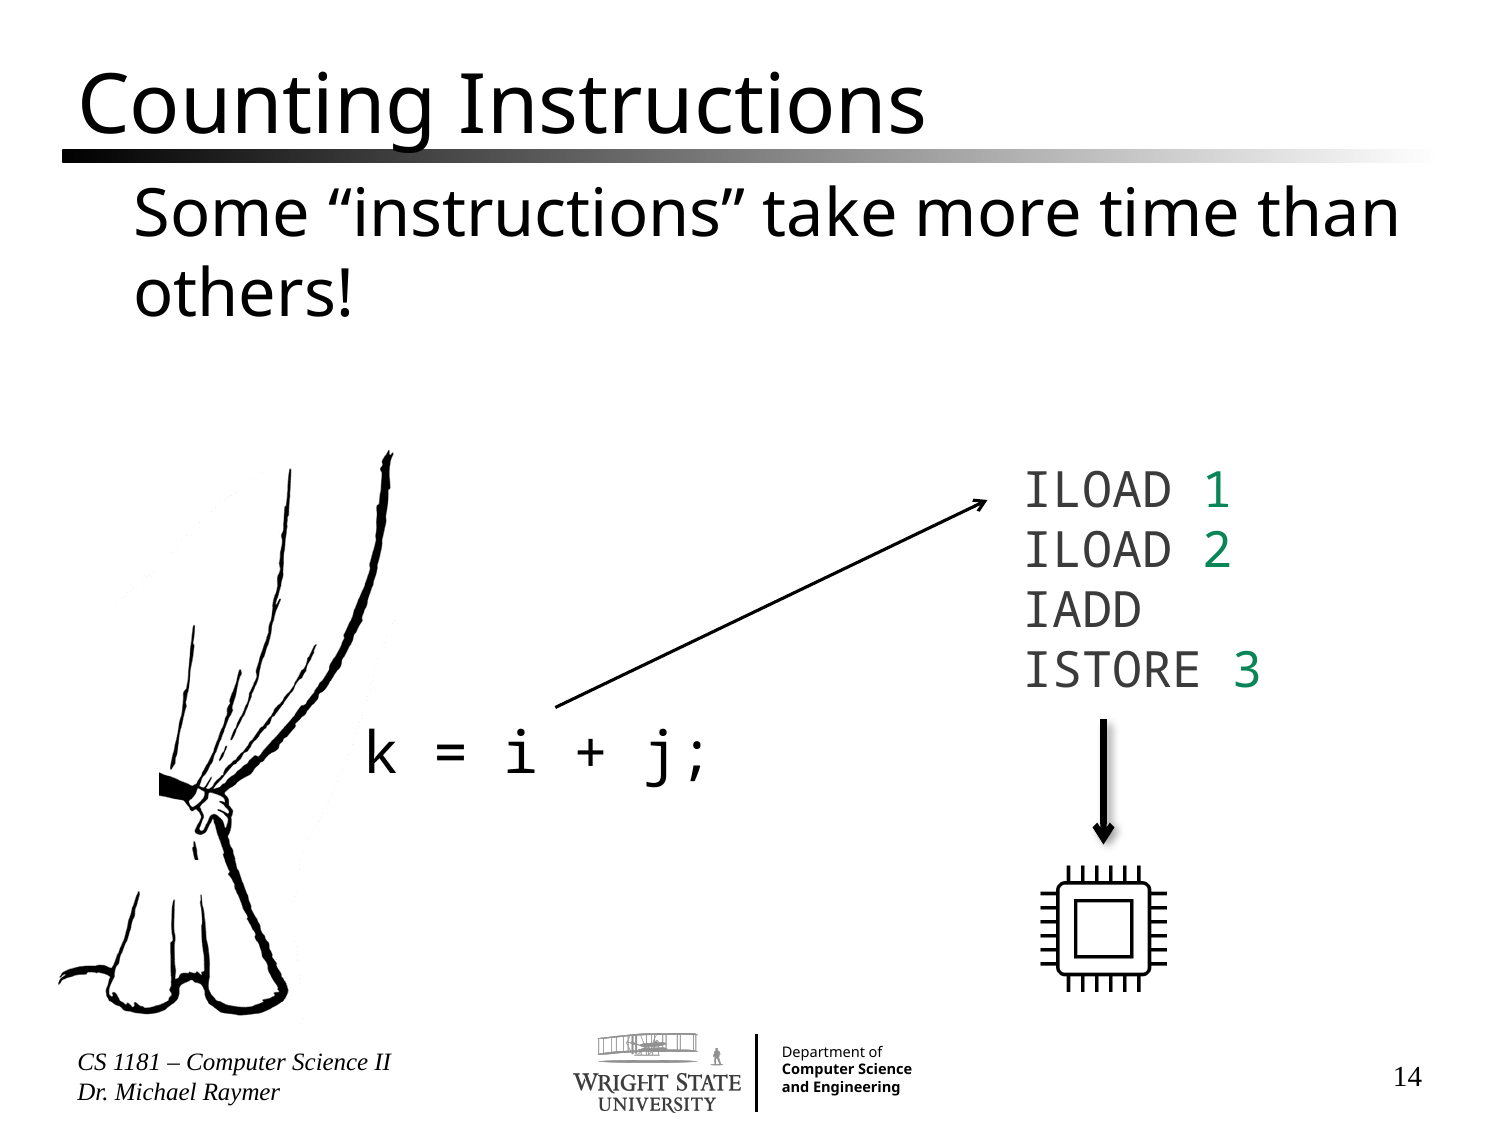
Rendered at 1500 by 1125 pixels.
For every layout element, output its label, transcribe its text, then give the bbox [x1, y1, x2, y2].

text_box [555, 499, 988, 708]
footer CS 1181 – Computer Science II Dr. Michael Raymer [62, 1037, 438, 1113]
text_box Some “instructions” take more time than others! [62, 162, 1438, 1025]
picture [49, 444, 401, 1025]
slide_number 14 [1125, 1037, 1438, 1113]
title Counting Instructions [62, 50, 1438, 150]
text_box ILOAD 1 ILOAD 2 IADD ISTORE 3 [887, 449, 1363, 705]
picture [1019, 844, 1188, 1013]
picture [573, 1033, 741, 1113]
text_box k = i + j; [401, 707, 762, 793]
